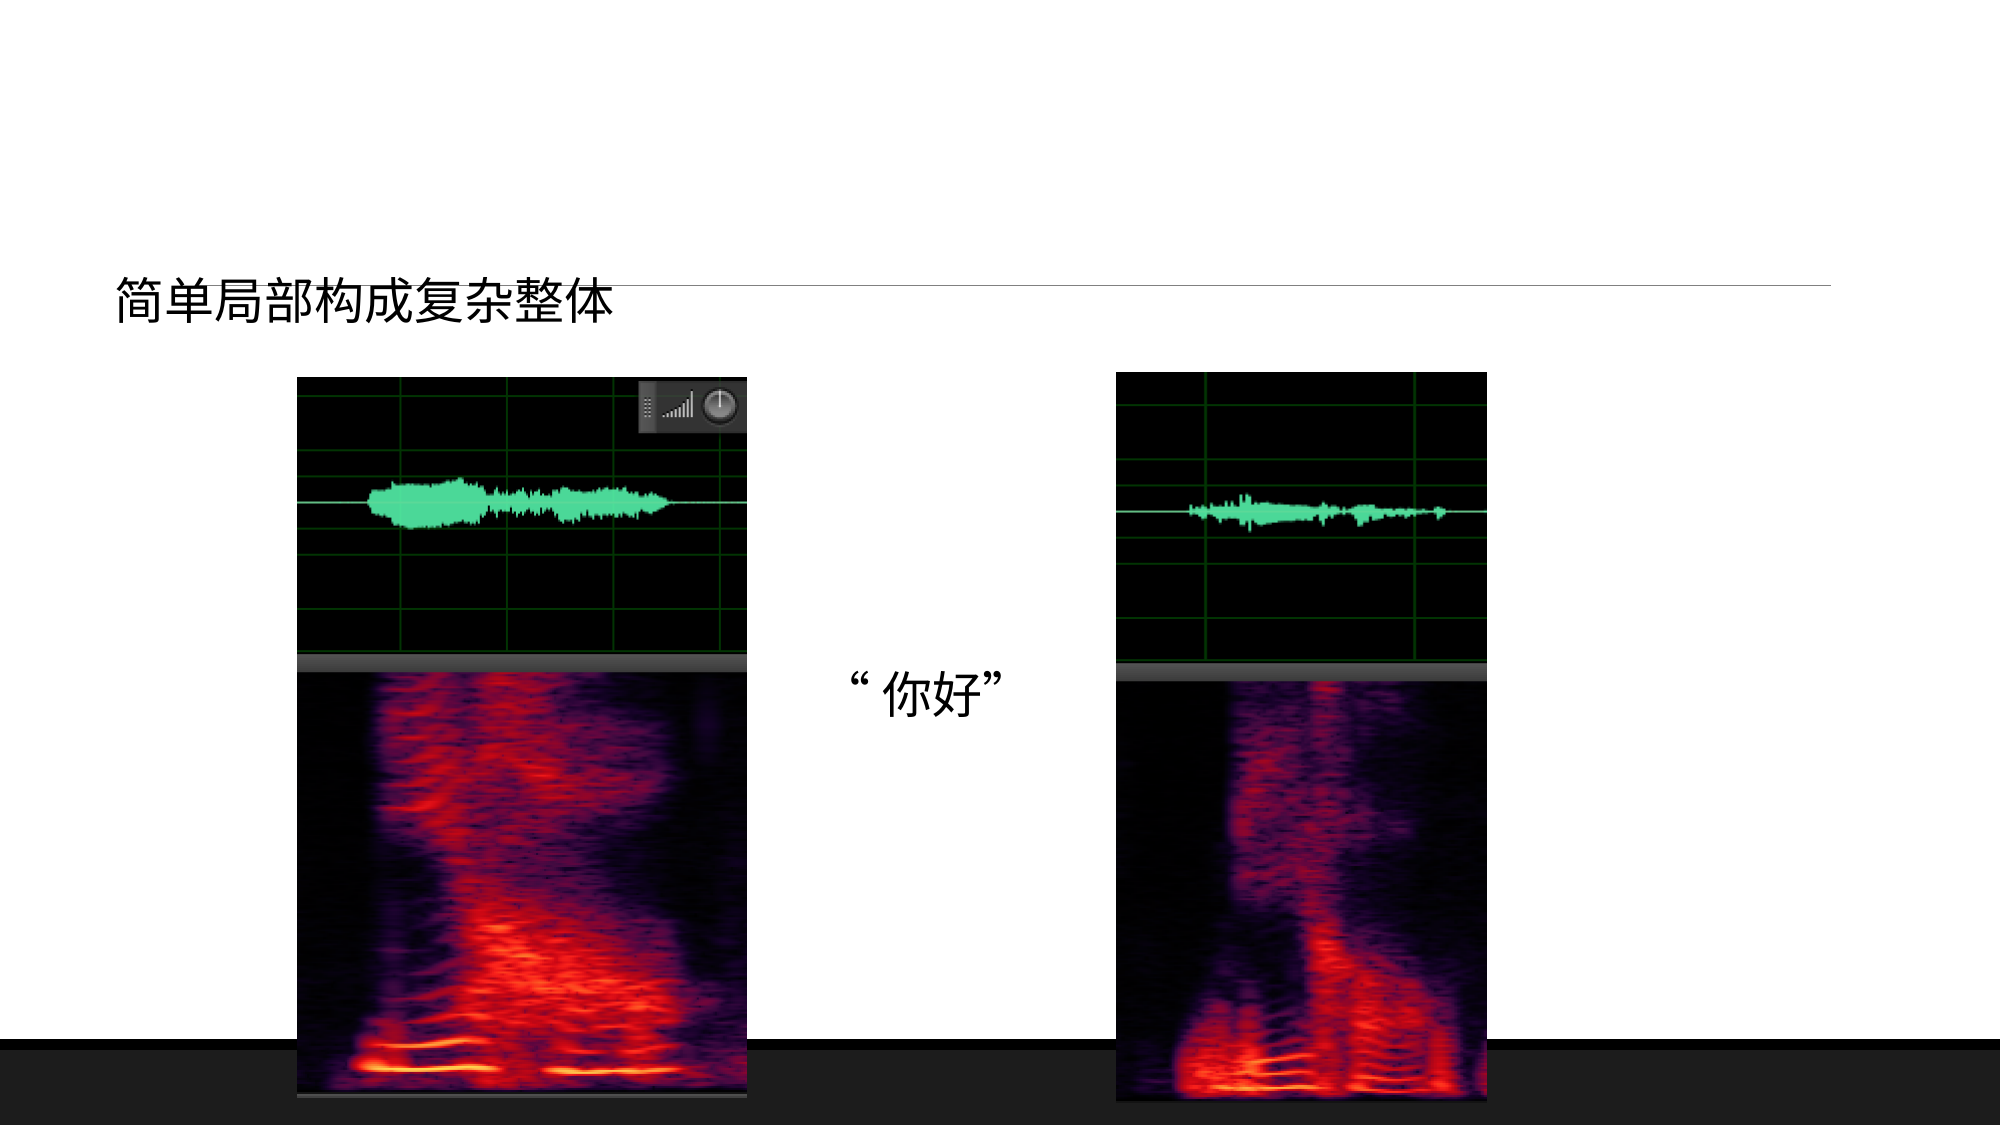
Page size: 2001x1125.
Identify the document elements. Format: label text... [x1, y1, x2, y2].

text_box “你好” [805, 656, 1048, 732]
picture [296, 377, 747, 1098]
text_box 简单局部构成复杂整体 [99, 261, 748, 337]
picture [1116, 371, 1487, 1103]
